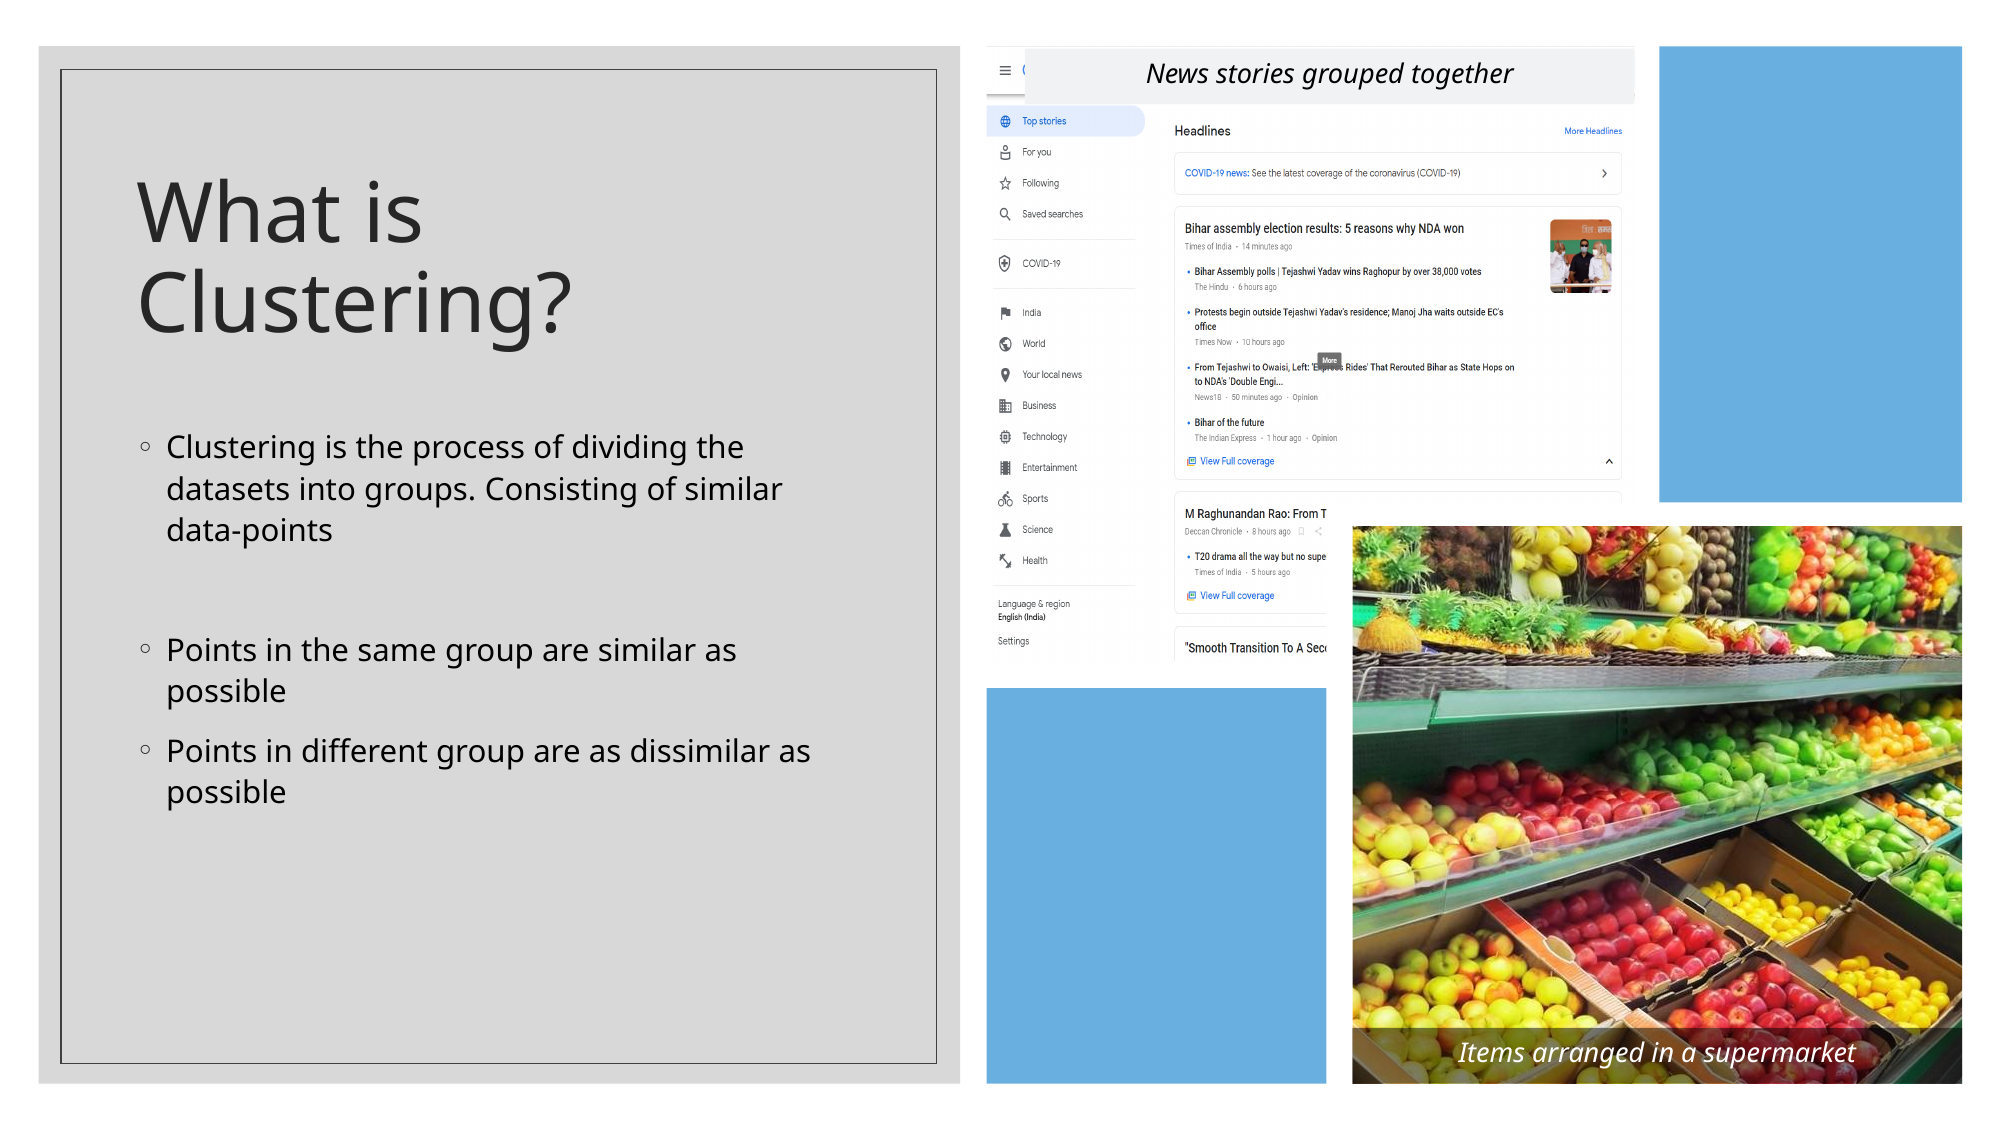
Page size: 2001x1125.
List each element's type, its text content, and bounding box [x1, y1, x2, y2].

title What is Clustering? [121, 119, 876, 402]
picture [986, 46, 1963, 1084]
text_box [1658, 45, 1963, 503]
text_box [0, 0, 2000, 1125]
text_box [985, 687, 1327, 1085]
text_box [38, 45, 961, 1085]
list Clustering is the process of dividing the datasets into groups. Consisting of similar data-points Points in the same group are similar as possible Points in different group are as dissimilar as possible [121, 416, 876, 1007]
text_box [61, 69, 937, 1064]
